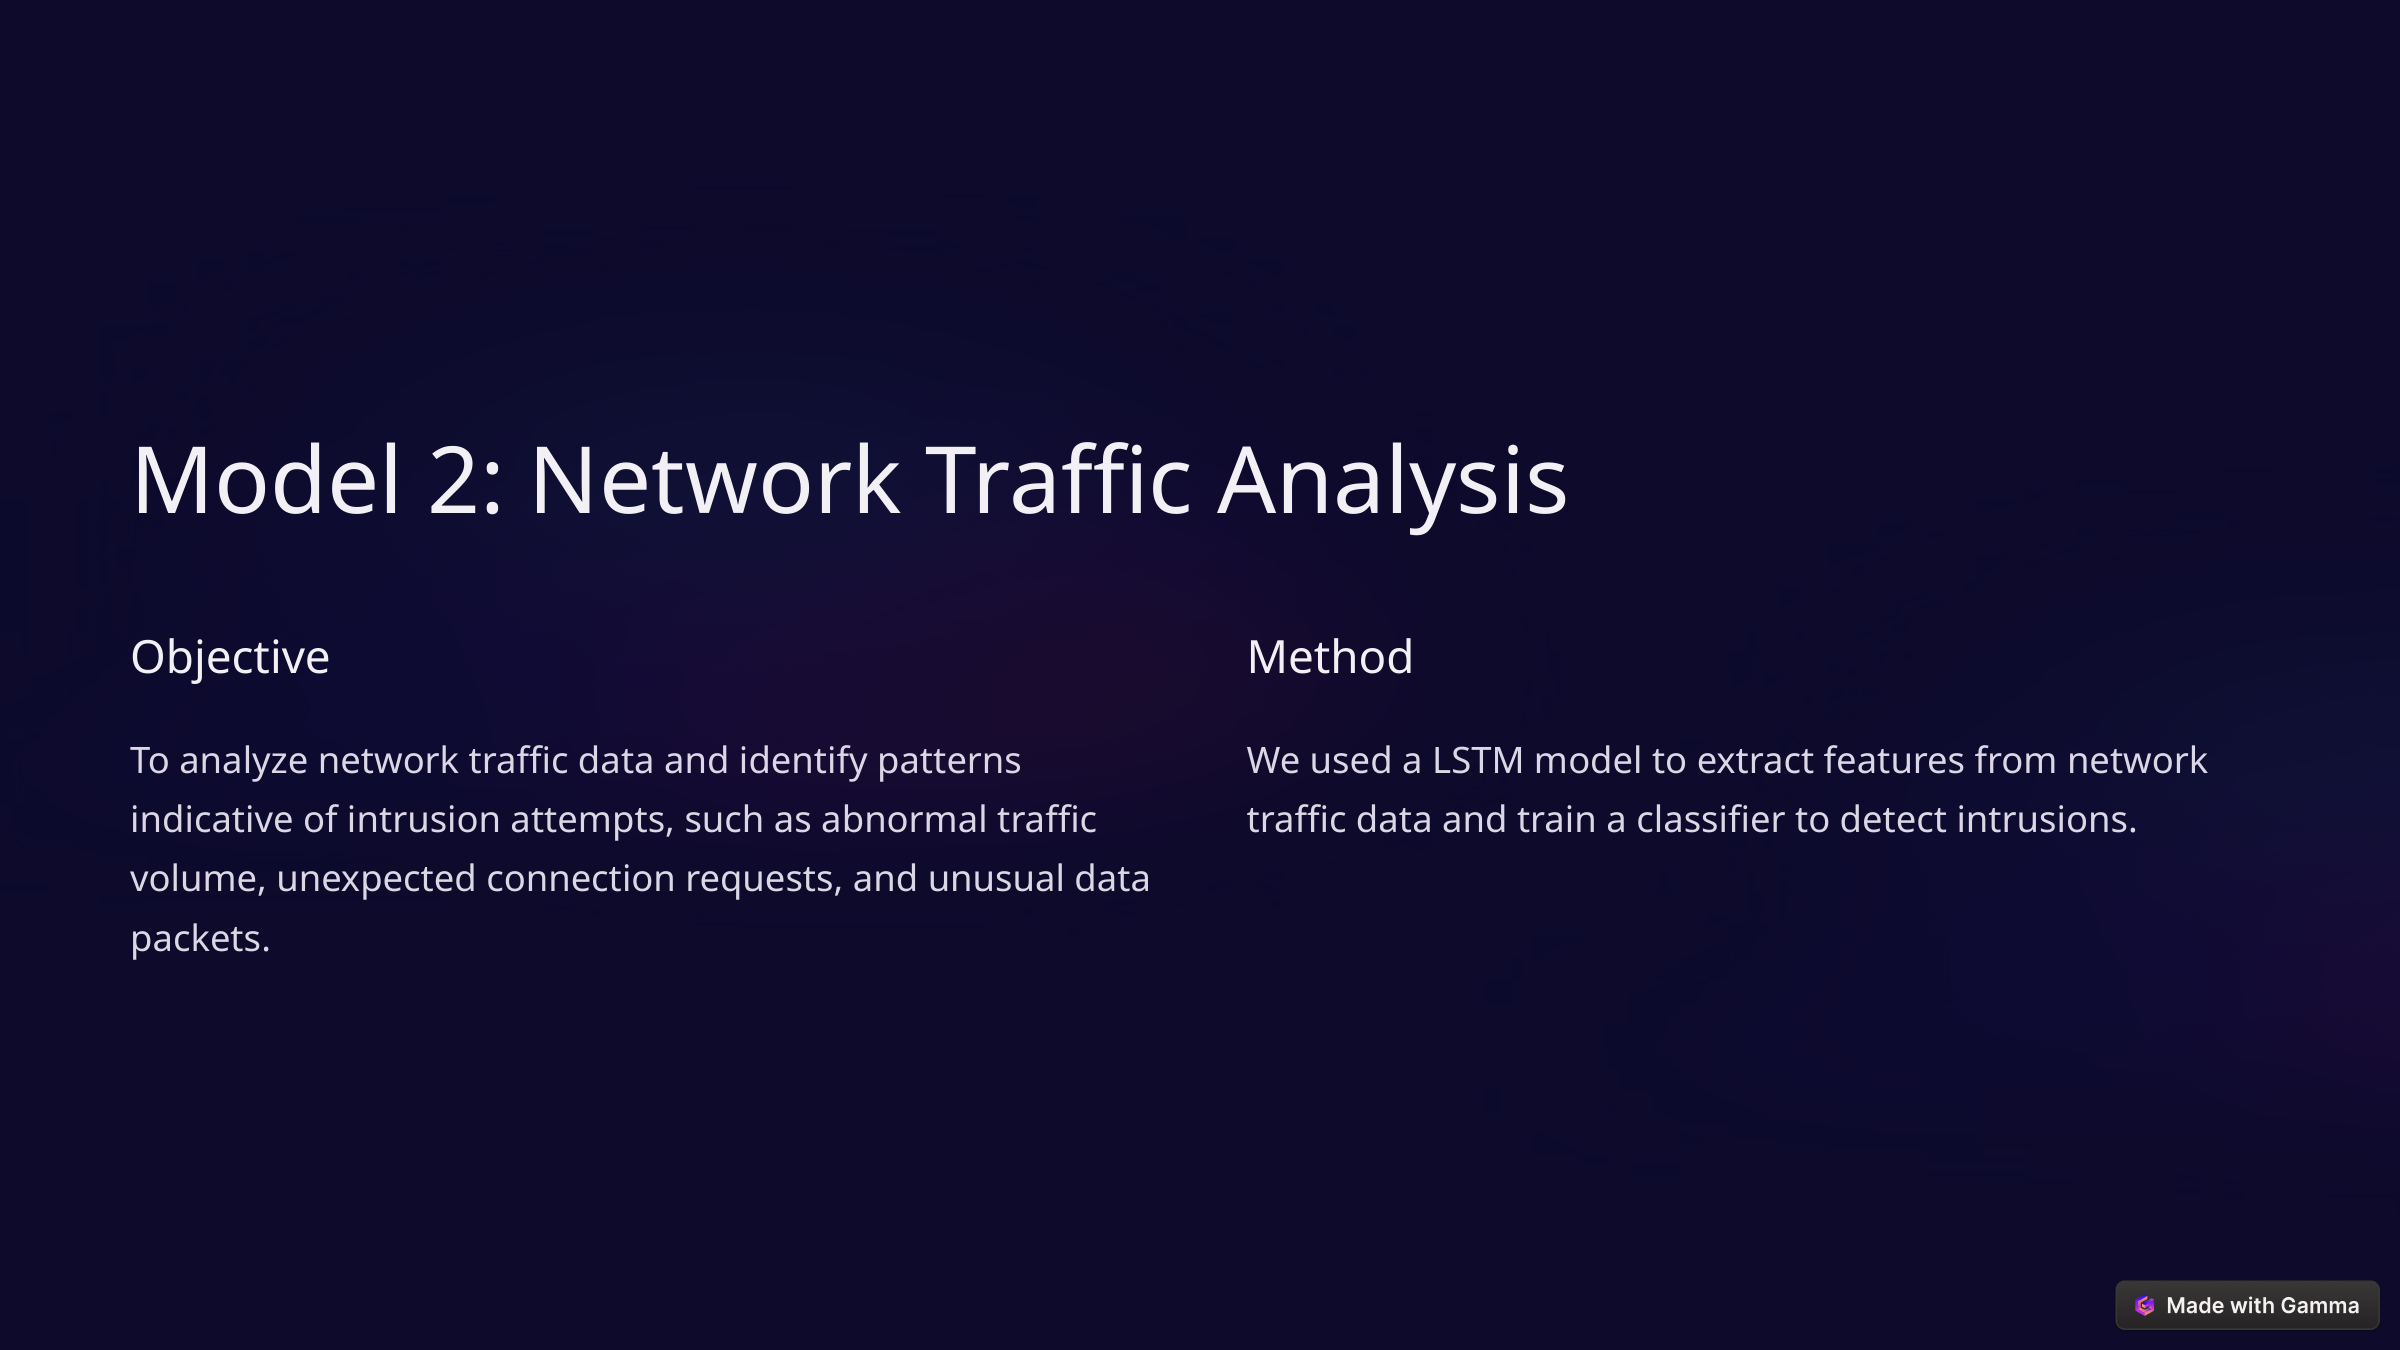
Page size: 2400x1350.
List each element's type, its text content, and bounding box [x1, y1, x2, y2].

text_box Objective [130, 625, 596, 684]
text_box Method [1246, 625, 1712, 684]
text_box We used a LSTM model to extract features from network traffic data and train a classifier to detect intrusions. [1246, 721, 2271, 841]
picture [2106, 1271, 2389, 1339]
text_box Model 2: Network Traffic Analysis [130, 416, 1647, 533]
text_box To analyze network traffic data and identify patterns indicative of intrusion attempts, such as abnormal traffic volume, unexpected connection requests, and unusual data packets. [130, 721, 1155, 900]
